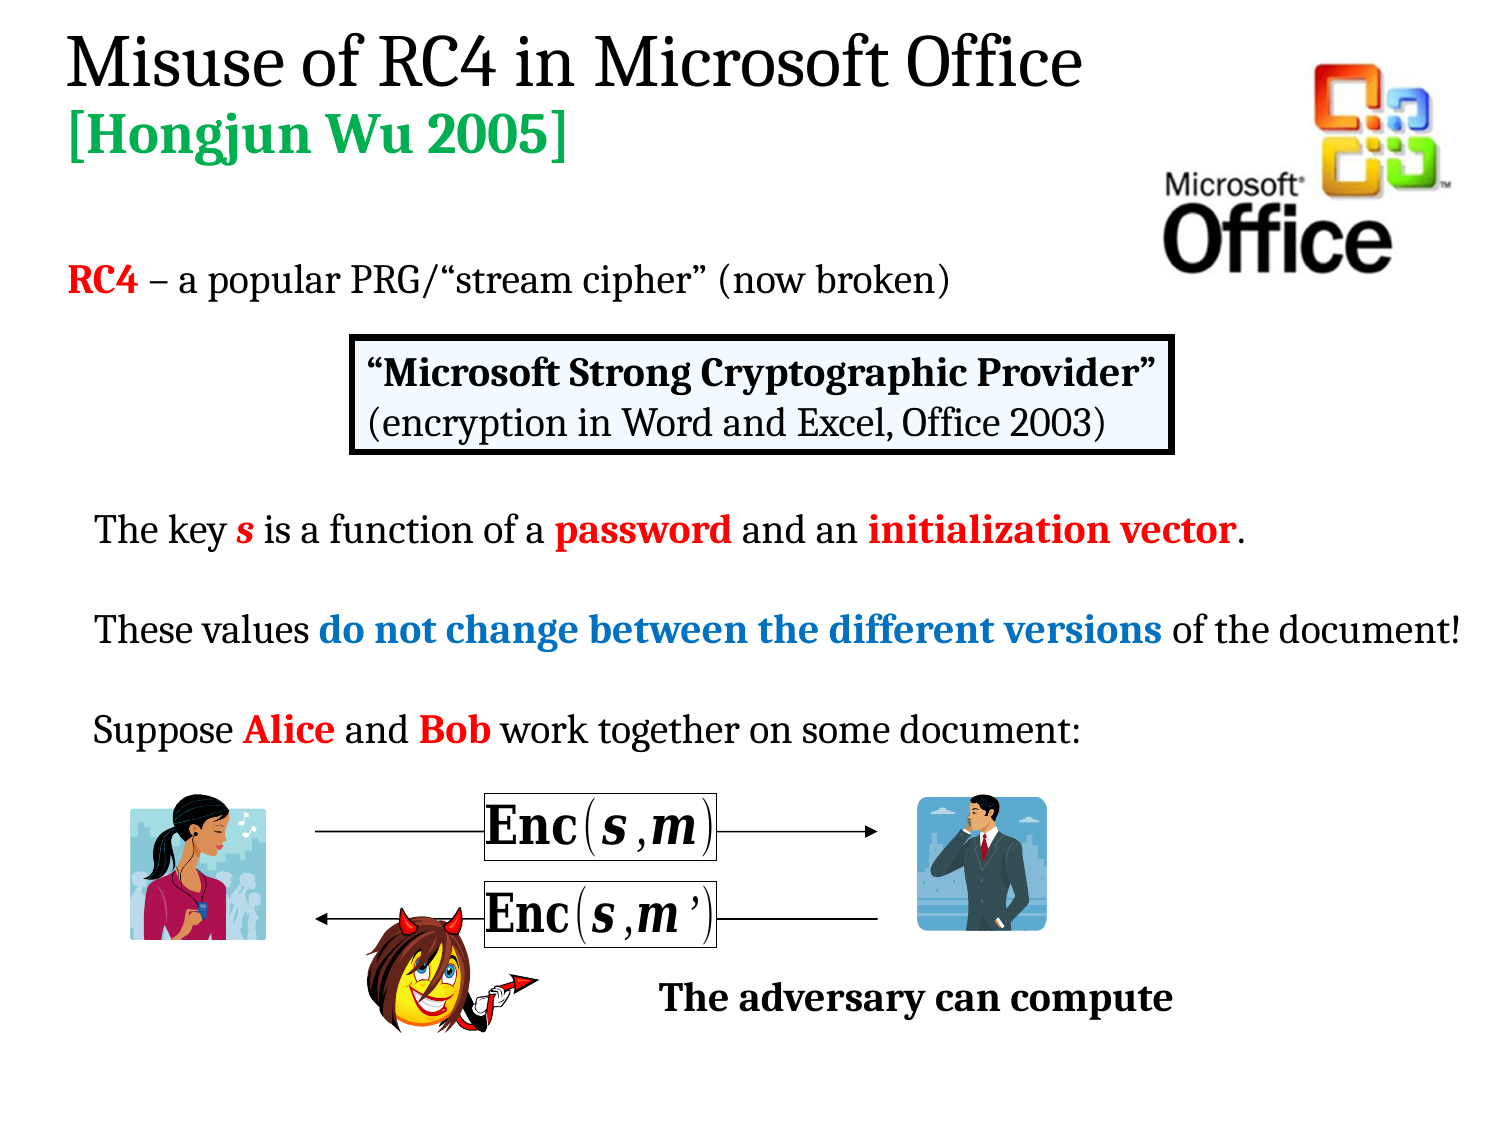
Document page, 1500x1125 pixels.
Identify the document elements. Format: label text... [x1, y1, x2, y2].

picture [1149, 49, 1463, 288]
text_box “Microsoft Strong Cryptographic Provider” (encryption in Word and Excel, Office 2003) [351, 337, 1172, 453]
text_box The key s is a function of a password and an initialization vector. These values do not change between the different versions of the document! Suppose Alice and Bob work together on some document: [79, 493, 1478, 759]
text_box [315, 912, 358, 926]
text_box RC4 – a popular PRG/“stream cipher” (now broken) [52, 244, 1102, 309]
title Misuse of RC4 in Microsoft Office [Hongjun Wu 2005] [50, 0, 1300, 188]
picture [364, 906, 541, 1034]
text_box [717, 825, 878, 838]
picture [914, 793, 1050, 934]
picture [127, 793, 269, 943]
